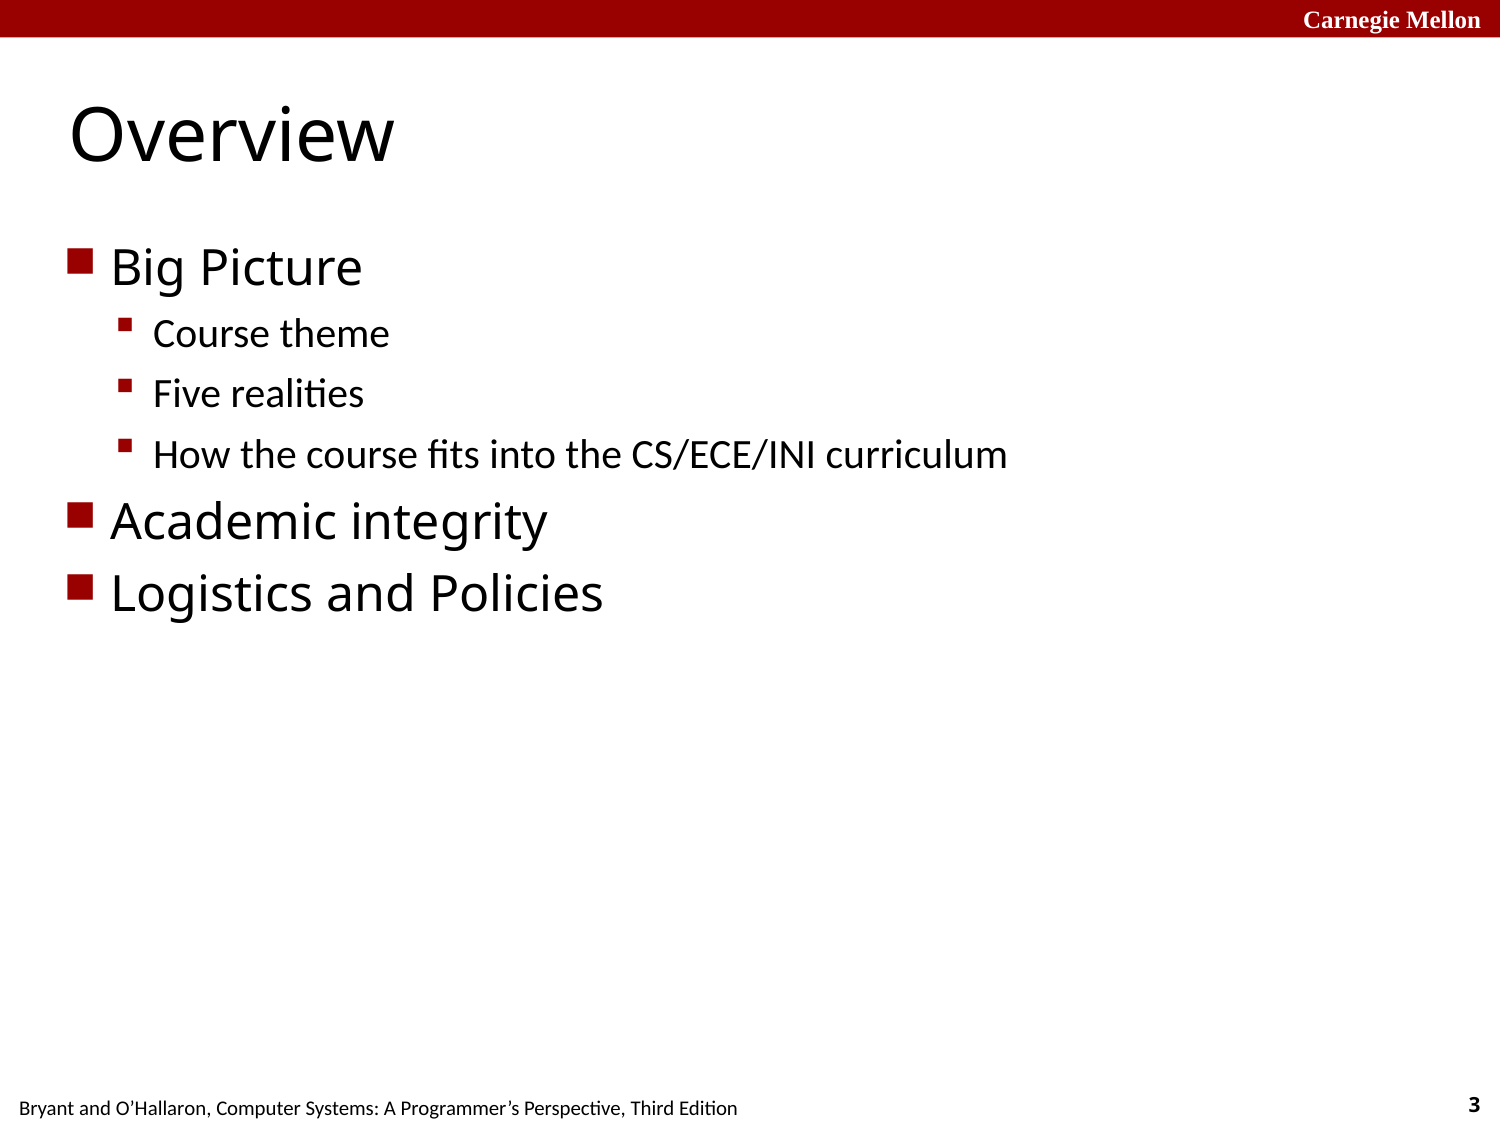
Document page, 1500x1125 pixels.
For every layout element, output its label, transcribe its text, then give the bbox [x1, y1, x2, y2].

list Big Picture Course theme Five realities How the course fits into the CS/ECE/INI curriculum Academic integrity Logistics and Policies [62, 228, 1438, 1122]
title Overview [62, 41, 1438, 222]
